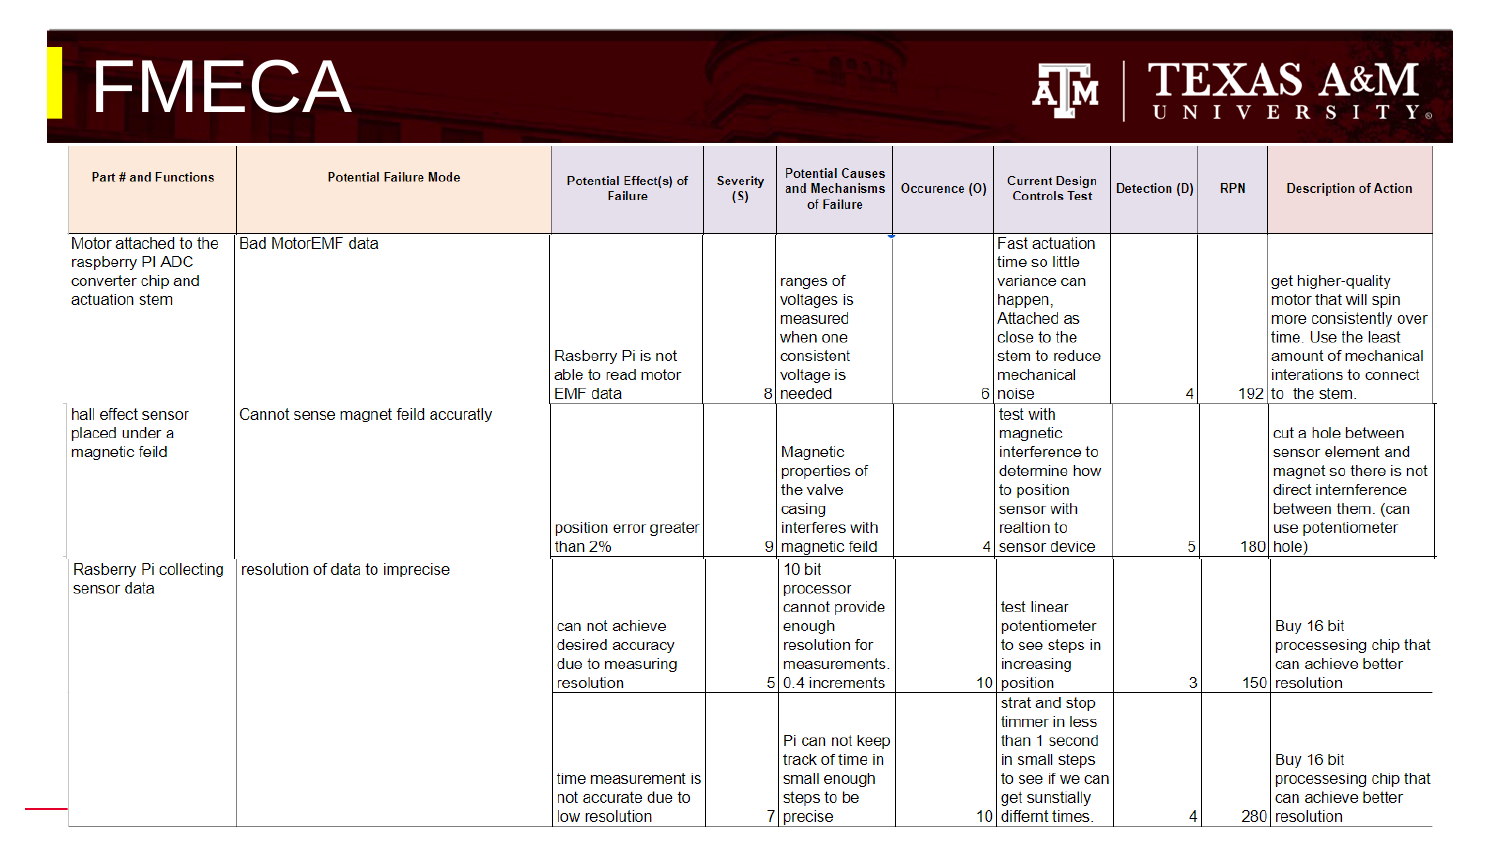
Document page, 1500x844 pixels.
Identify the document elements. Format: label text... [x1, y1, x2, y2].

title FMECA [79, 12, 1025, 144]
picture [62, 146, 1438, 828]
picture [1025, 28, 1453, 143]
picture [47, 28, 79, 143]
